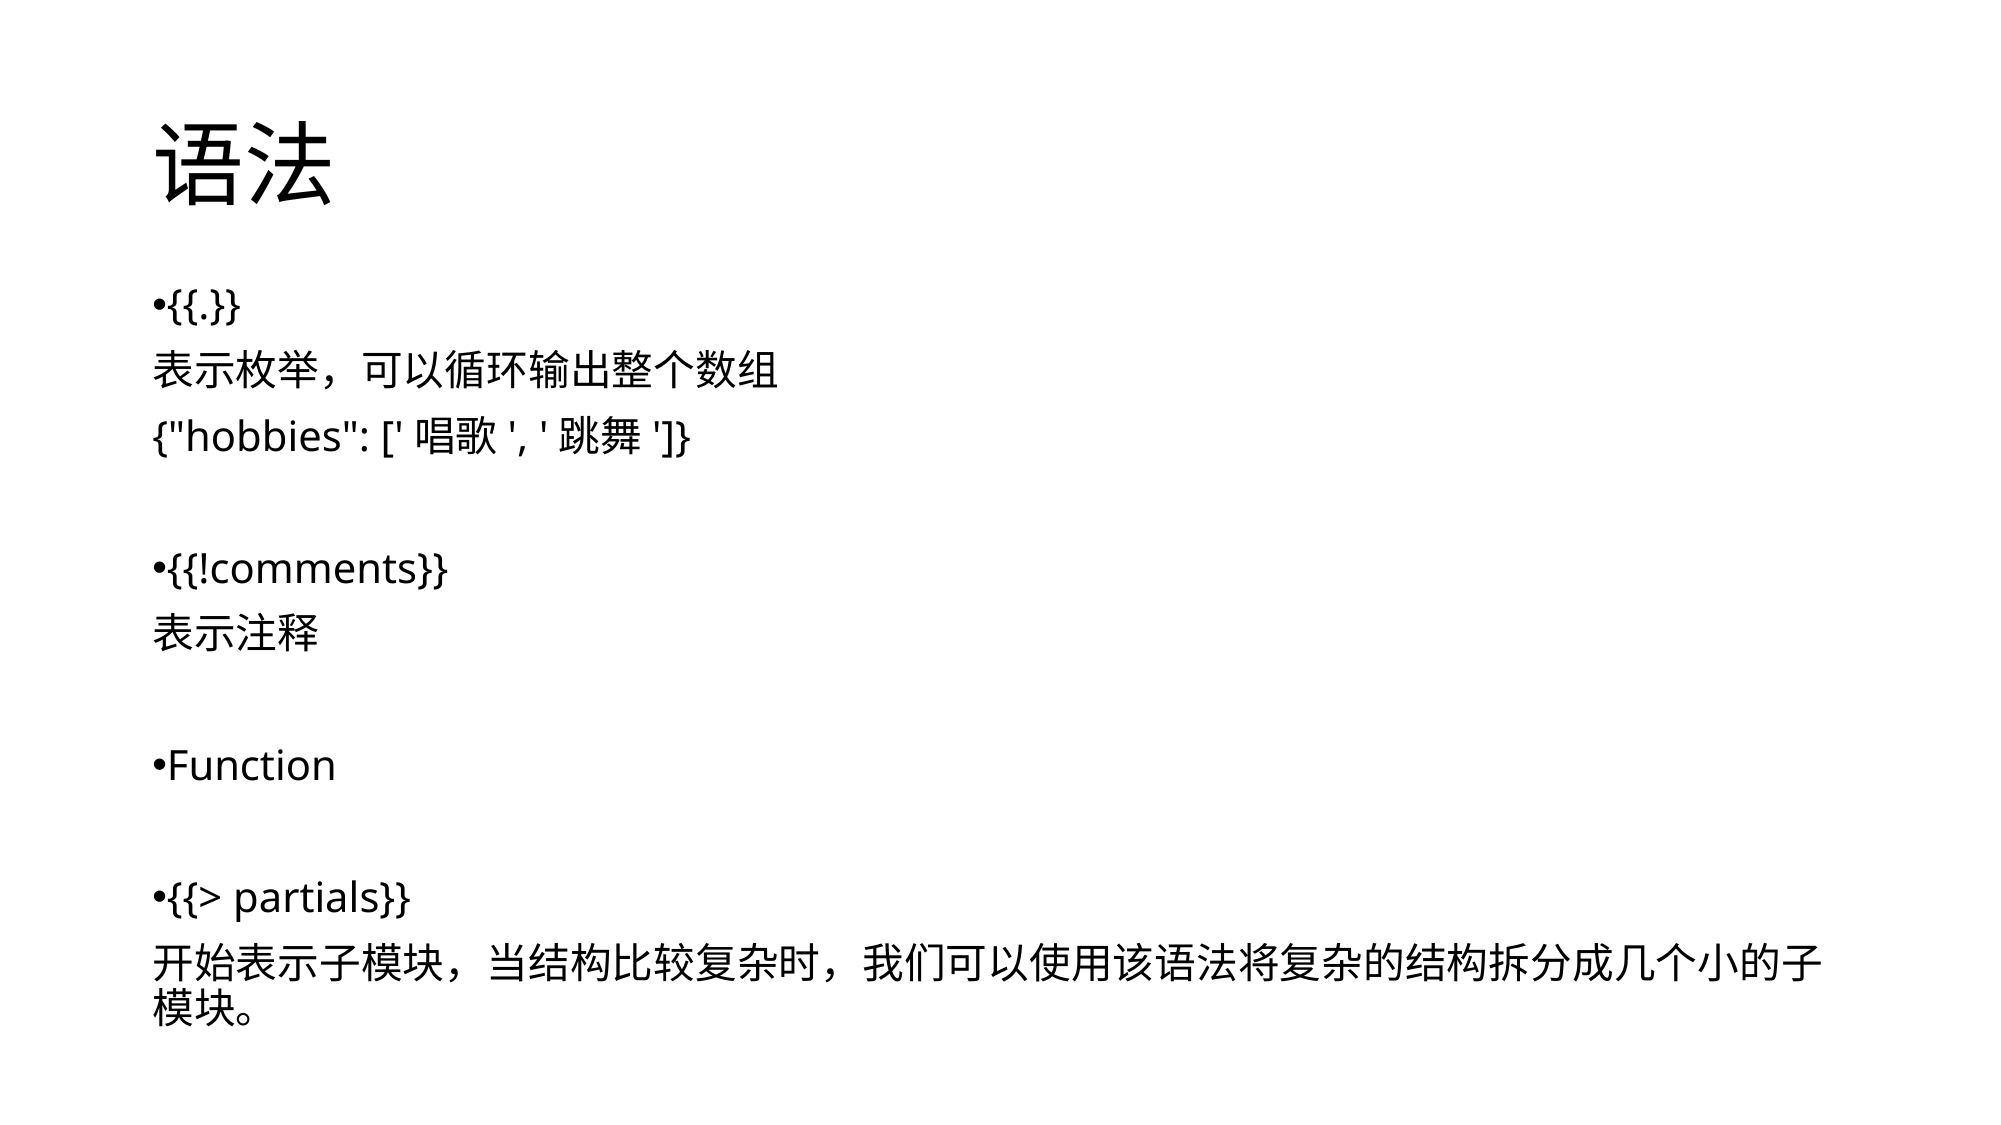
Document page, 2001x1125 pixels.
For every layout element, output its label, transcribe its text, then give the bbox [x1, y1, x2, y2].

title 语法 [137, 59, 1863, 215]
list {{.}} 表示枚举，可以循环输出整个数组 {"hobbies": ['唱歌', '跳舞']} {{!comments}} 表示注释 Function {{> partials}} 开始表示子模块，当结构比较复杂时，我们可以使用该语法将复杂的结构拆分成几个小的子模块。 [137, 215, 1863, 1014]
